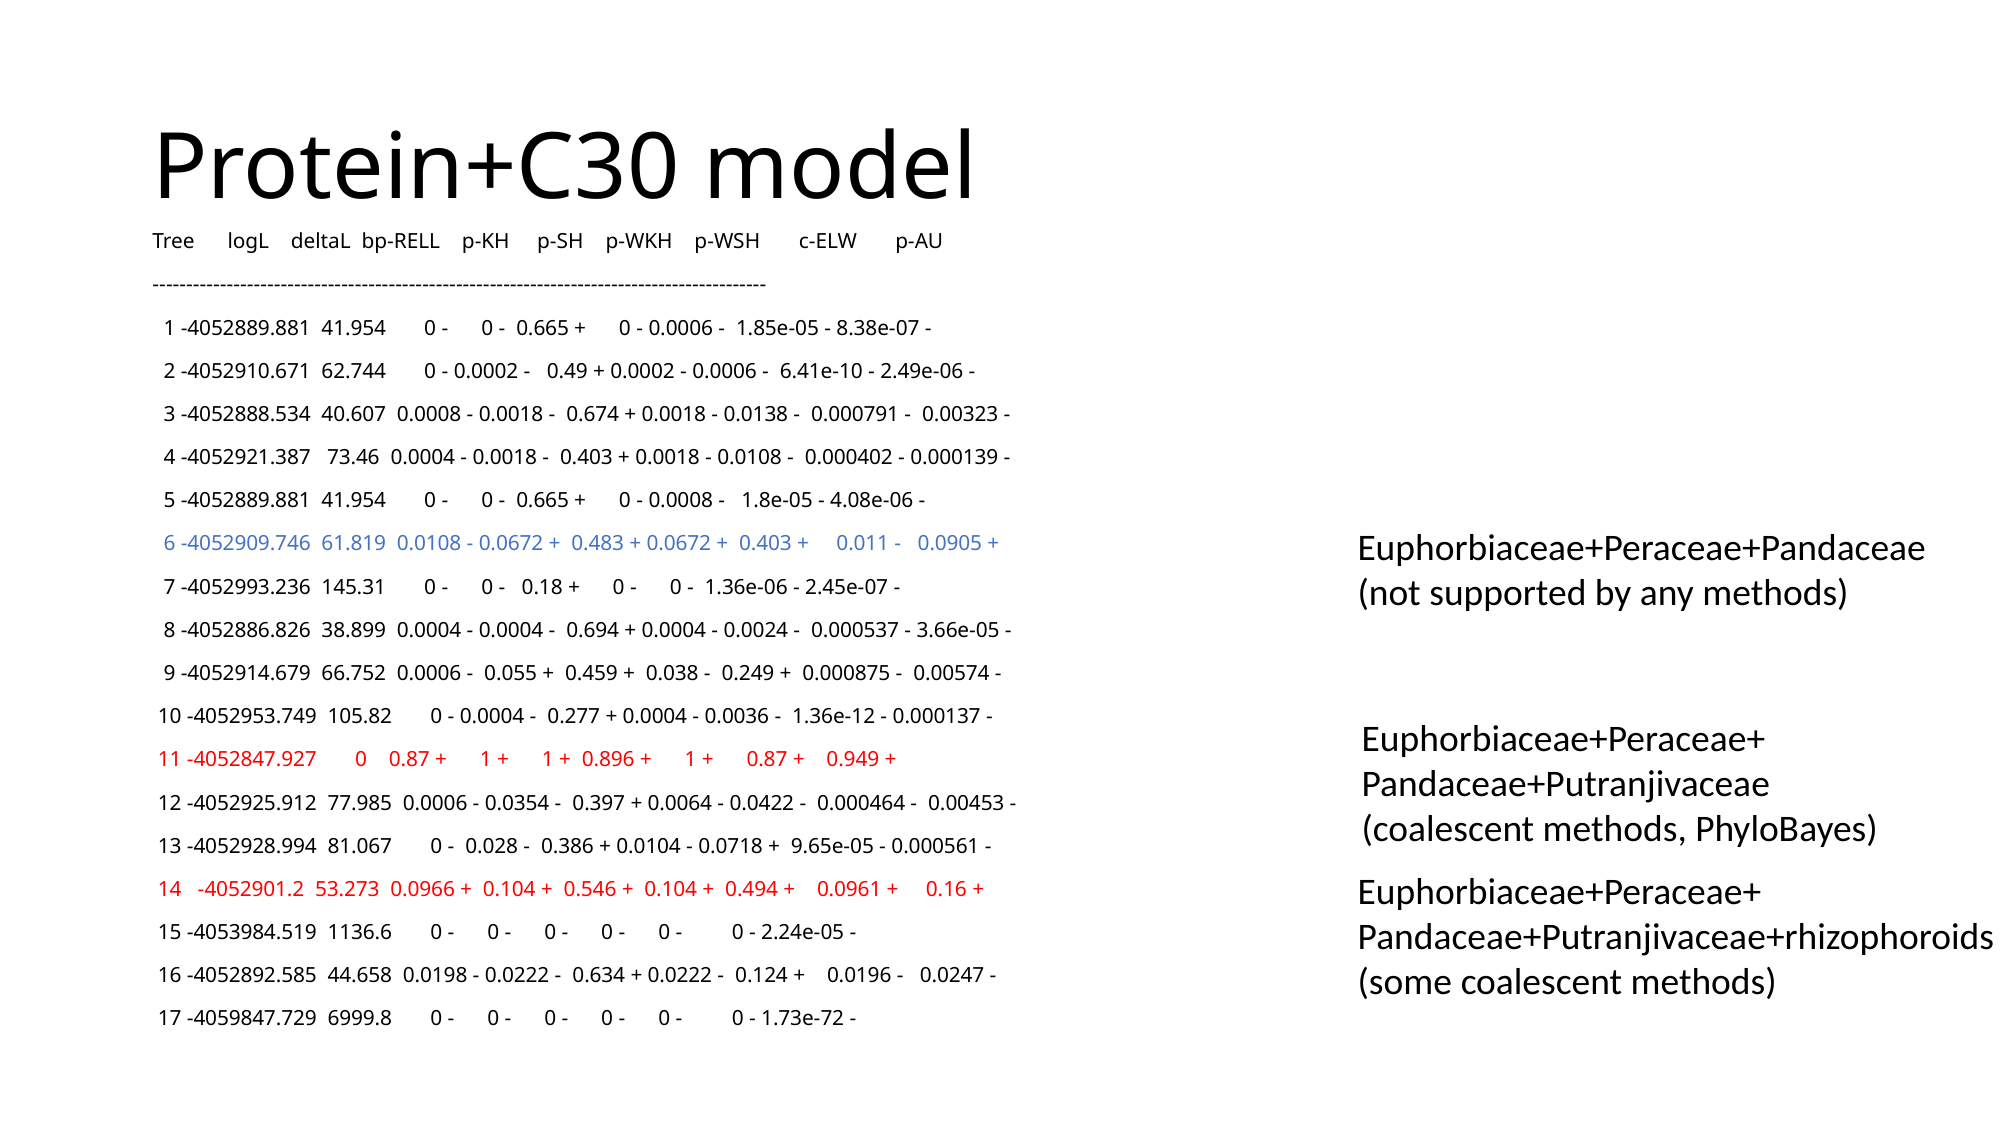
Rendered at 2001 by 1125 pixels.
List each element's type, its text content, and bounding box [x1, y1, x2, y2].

list Tree logL deltaL bp-RELL p-KH p-SH p-WKH p-WSH c-ELW p-AU ------------------------------------------------------------------------------------------- 1 -4052889.881 41.954 0 - 0 - 0.665 + 0 - 0.0006 - 1.85e-05 - 8.38e-07 - 2 -4052910.671 62.744 0 - 0.0002 - 0.49 + 0.0002 - 0.0006 - 6.41e-10 - 2.49e-06 - 3 -4052888.534 40.607 0.0008 - 0.0018 - 0.674 + 0.0018 - 0.0138 - 0.000791 - 0.00323 - 4 -4052921.387 73.46 0.0004 - 0.0018 - 0.403 + 0.0018 - 0.0108 - 0.000402 - 0.000139 - 5 -4052889.881 41.954 0 - 0 - 0.665 + 0 - 0.0008 - 1.8e-05 - 4.08e-06 - 6 -4052909.746 61.819 0.0108 - 0.0672 + 0.483 + 0.0672 + 0.403 + 0.011 - 0.0905 + 7 -4052993.236 145.31 0 - 0 - 0.18 + 0 - 0 - 1.36e-06 - 2.45e-07 - 8 -4052886.826 38.899 0.0004 - 0.0004 - 0.694 + 0.0004 - 0.0024 - 0.000537 - 3.66e-05 - 9 -4052914.679 66.752 0.0006 - 0.055 + 0.459 + 0.038 - 0.249 + 0.000875 - 0.00574 - 10 -4052953.749 105.82 0 - 0.0004 - 0.277 + 0.0004 - 0.0036 - 1.36e-12 - 0.000137 - 11 -4052847.927 0 0.87 + 1 + 1 + 0.896 + 1 + 0.87 + 0.949 + 12 -4052925.912 77.985 0.0006 - 0.0354 - 0.397 + 0.0064 - 0.0422 - 0.000464 - 0.00453 - 13 -4052928.994 81.067 0 - 0.028 - 0.386 + 0.0104 - 0.0718 + 9.65e-05 - 0.000561 - 14 -4052901.2 53.273 0.0966 + 0.104 + 0.546 + 0.104 + 0.494 + 0.0961 + 0.16 + 15 -4053984.519 1136.6 0 - 0 - 0 - 0 - 0 - 0 - 2.24e-05 - 16 -4052892.585 44.658 0.0198 - 0.0222 - 0.634 + 0.0222 - 0.124 + 0.0196 - 0.0247 - 17 -4059847.729 6999.8 0 - 0 - 0 - 0 - 0 - 0 - 1.73e-72 - [137, 223, 1863, 1049]
text_box Euphorbiaceae+Peraceae+ Pandaceae+Putranjivaceae+rhizophoroids (some coalescent methods) [1342, 859, 2000, 1055]
text_box Euphorbiaceae+Peraceae+Pandaceae (not supported by any methods) [1342, 515, 1942, 665]
text_box Euphorbiaceae+Peraceae+ Pandaceae+Putranjivaceae (coalescent methods, PhyloBayes) [1346, 706, 1894, 859]
title Protein+C30 model [137, 59, 1863, 223]
